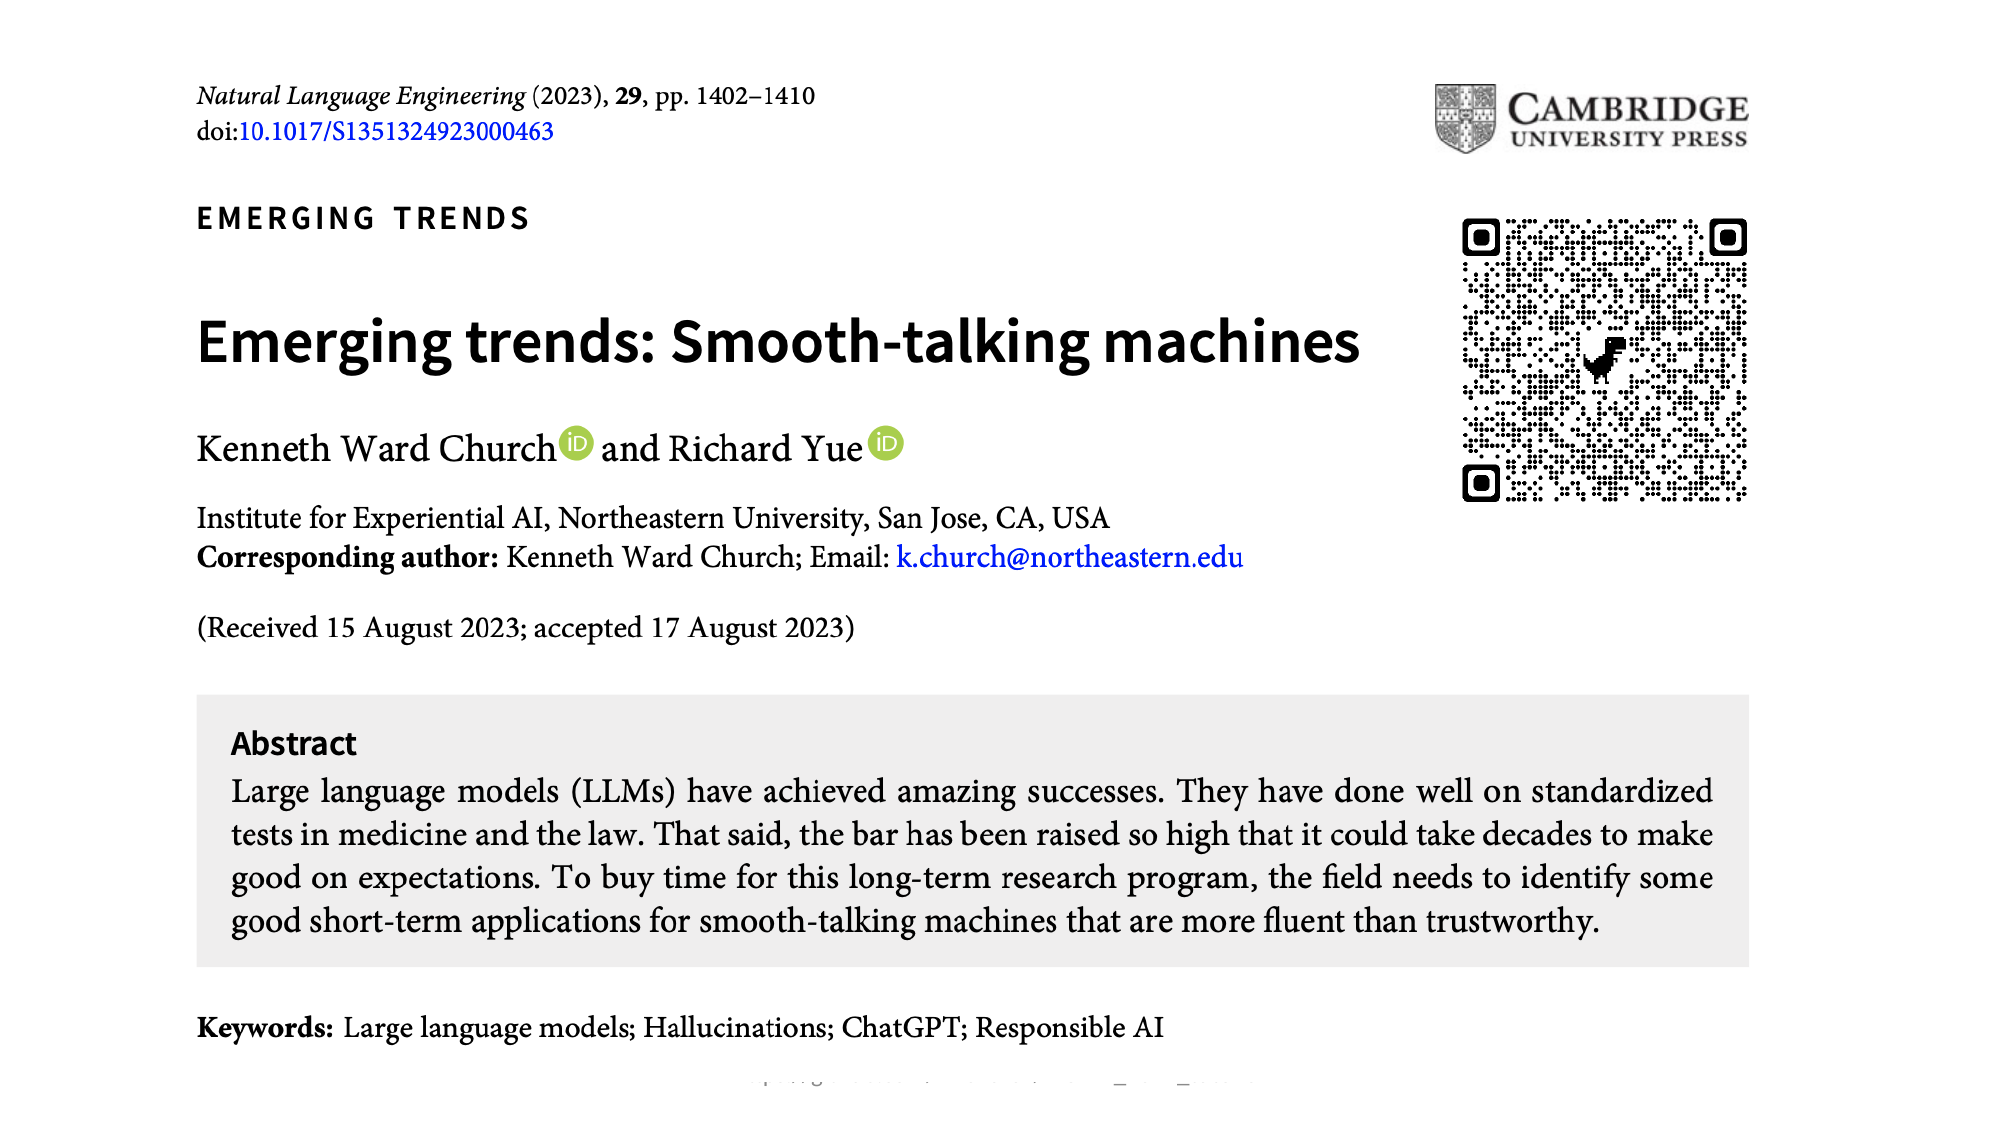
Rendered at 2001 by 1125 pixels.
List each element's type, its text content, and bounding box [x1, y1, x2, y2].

picture [1441, 197, 1768, 523]
footer https://github.com/kwchurch/WSDM_2024_tutorial [662, 1082, 1338, 1103]
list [158, 43, 1805, 1082]
